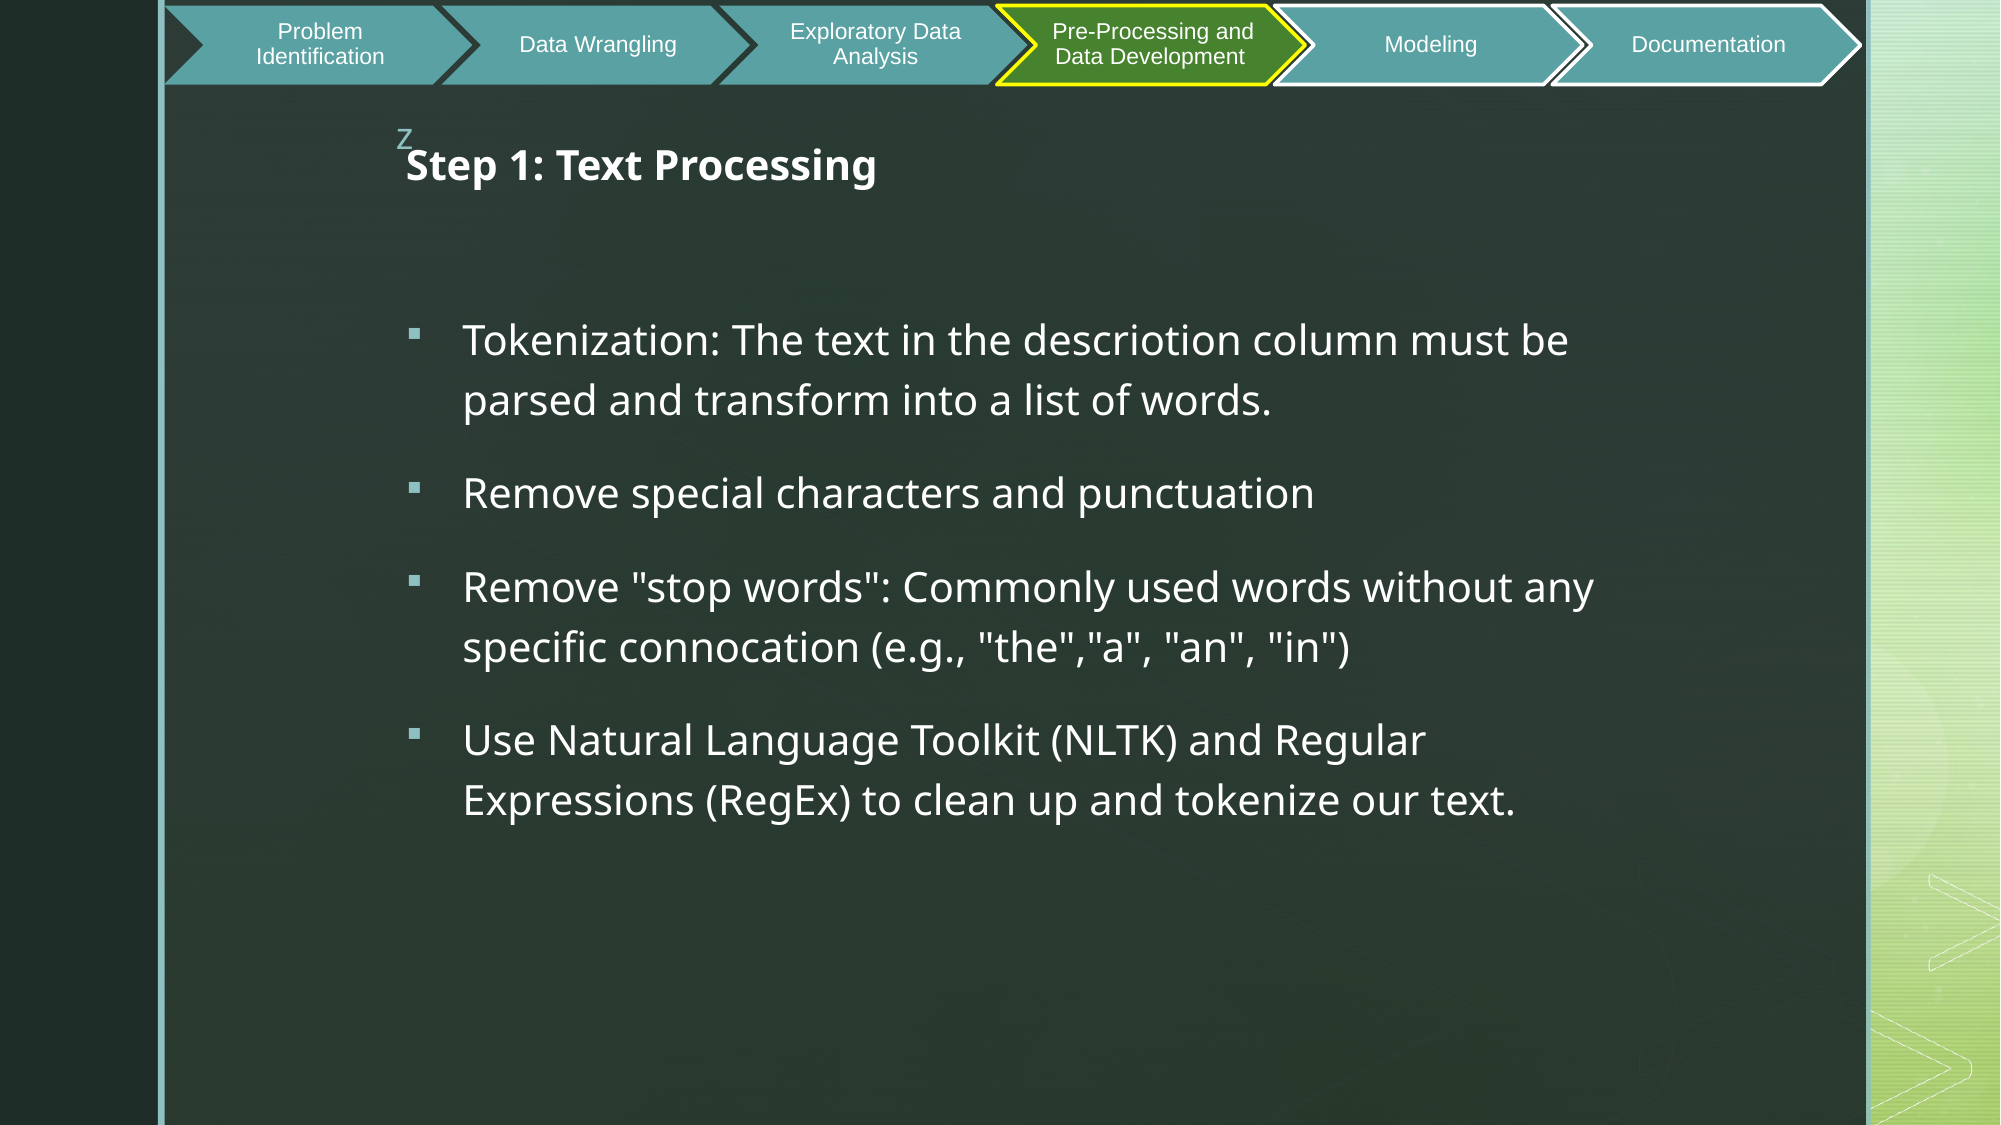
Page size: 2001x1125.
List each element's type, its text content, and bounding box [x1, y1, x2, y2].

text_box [162, 5, 1862, 85]
list Tokenization: The text in the descriotion column must be parsed and transform into a list of words. Remove special characters and punctuation Remove "stop words": Commonly used words without any specific connocation (e.g., "the","a", "an", "in") Use Natural Language Toolkit (NLTK) and Regular Expressions (RegEx) to clean up and tokenize our text. [390, 282, 1670, 939]
text_box Step 1: Text Processing [390, 136, 1525, 231]
picture [1871, 0, 2001, 1125]
